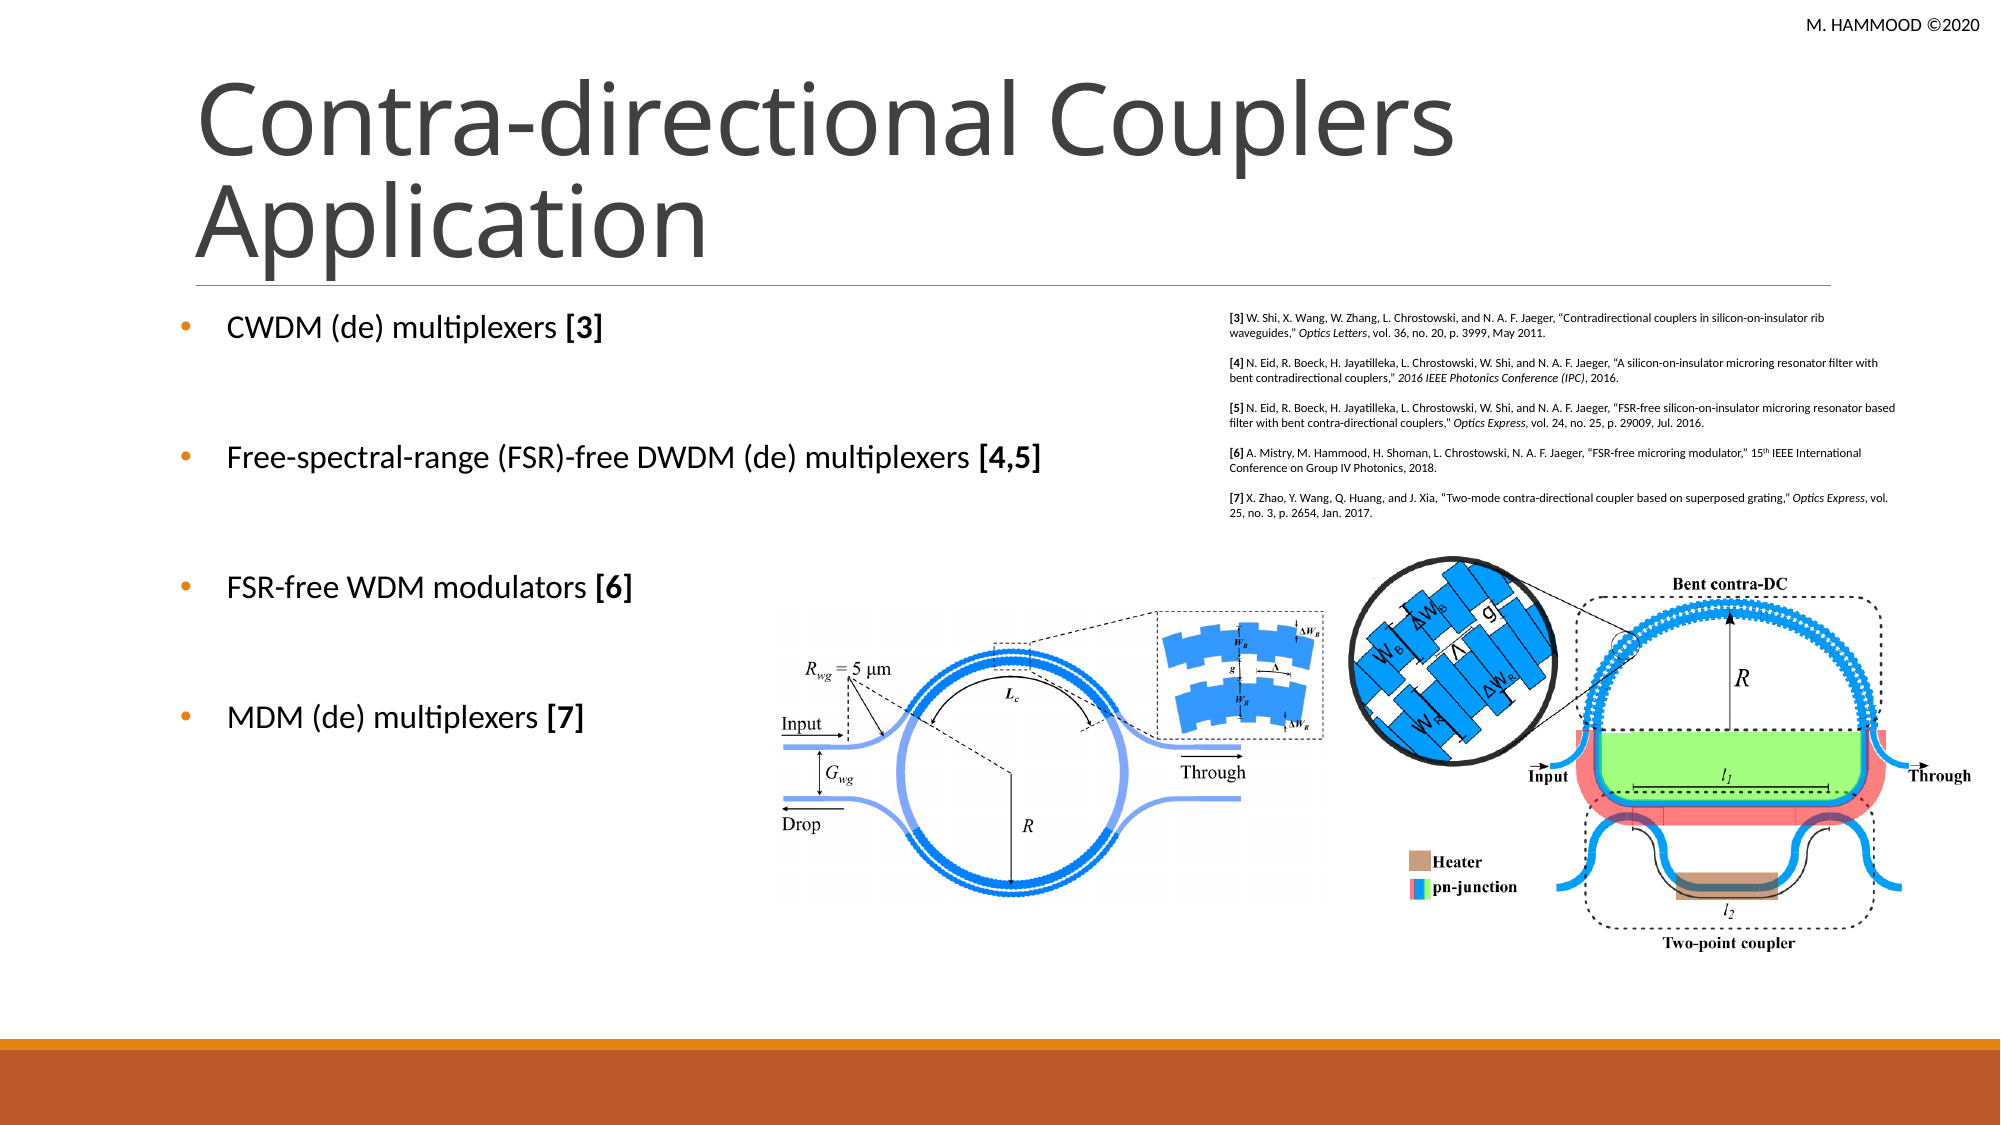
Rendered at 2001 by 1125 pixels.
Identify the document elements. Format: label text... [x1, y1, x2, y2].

title Contra-directional Couplers Application [180, 47, 1830, 285]
picture [774, 540, 1980, 964]
footer M. Hammood ©2020 [1781, 0, 2000, 47]
text_box [3] W. Shi, X. Wang, W. Zhang, L. Chrostowski, and N. A. F. Jaeger, “Contradirectional couplers in silicon-on-insulator rib waveguides,” Optics Letters, vol. 36, no. 20, p. 3999, May 2011. [4] N. Eid, R. Boeck, H. Jayatilleka, L. Chrostowski, W. Shi, and N. A. F. Jaeger, “A silicon-on-insulator microring resonator filter with bent contradirectional couplers,” 2016 IEEE Photonics Conference (IPC), 2016. [5] N. Eid, R. Boeck, H. Jayatilleka, L. Chrostowski, W. Shi, and N. A. F. Jaeger, “FSR-free silicon-on-insulator microring resonator based filter with bent contra-directional couplers,” Optics Express, vol. 24, no. 25, p. 29009, Jul. 2016. [6] A. Mistry, M. Hammood, H. Shoman, L. Chrostowski, N. A. F. Jaeger, “FSR-free microring modulator,” 15th IEEE International Conference on Group IV Photonics, 2018. [7] X. Zhao, Y. Wang, Q. Huang, and J. Xia, “Two-mode contra-directional coupler based on superposed grating,” Optics Express, vol. 25, no. 3, p. 2654, Jan. 2017. [1214, 302, 1910, 573]
list CWDM (de) multiplexers [3] Free-spectral-range (FSR)-free DWDM (de) multiplexers [4,5] FSR-free WDM modulators [6] MDM (de) multiplexers [7] [180, 302, 1067, 963]
